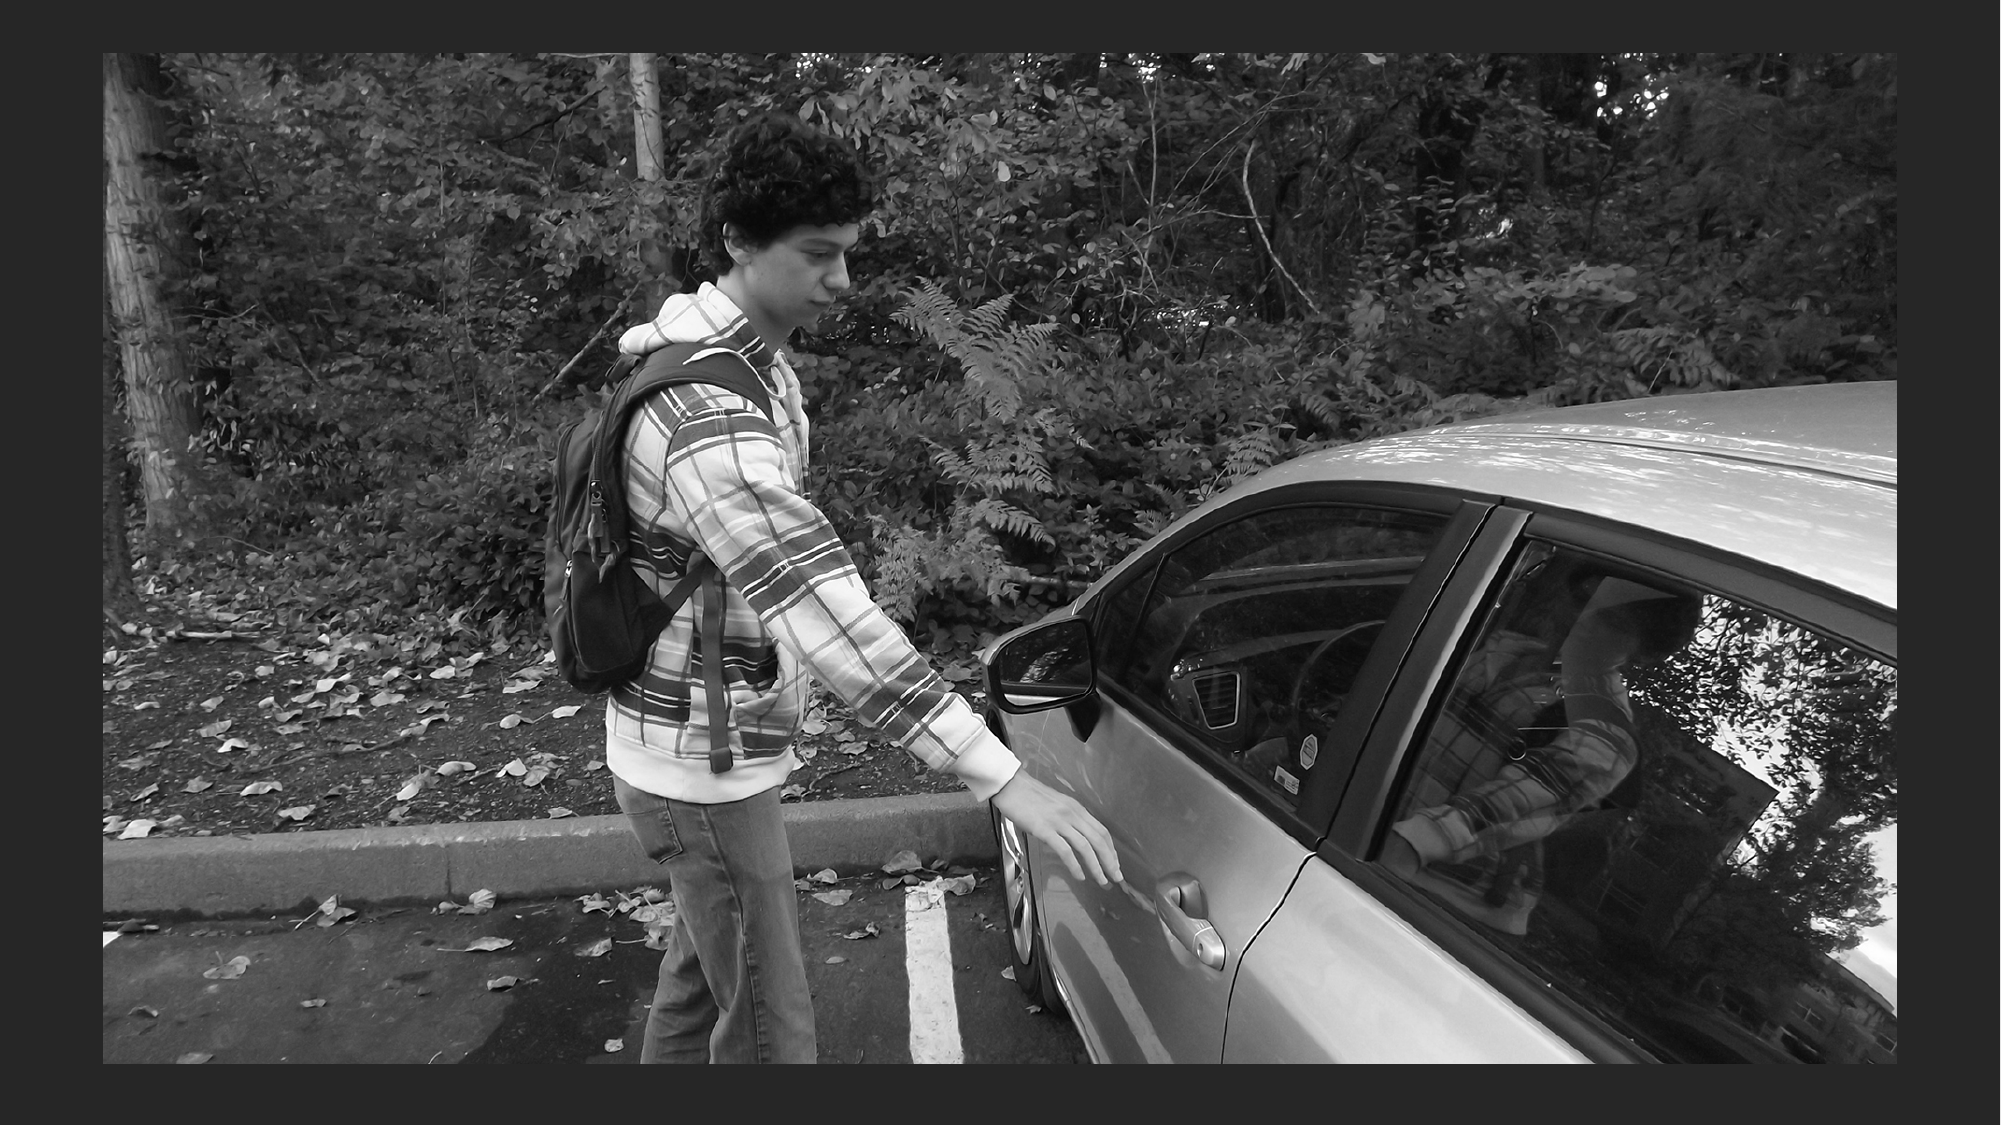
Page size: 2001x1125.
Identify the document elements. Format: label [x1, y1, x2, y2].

picture [103, 53, 1897, 1064]
